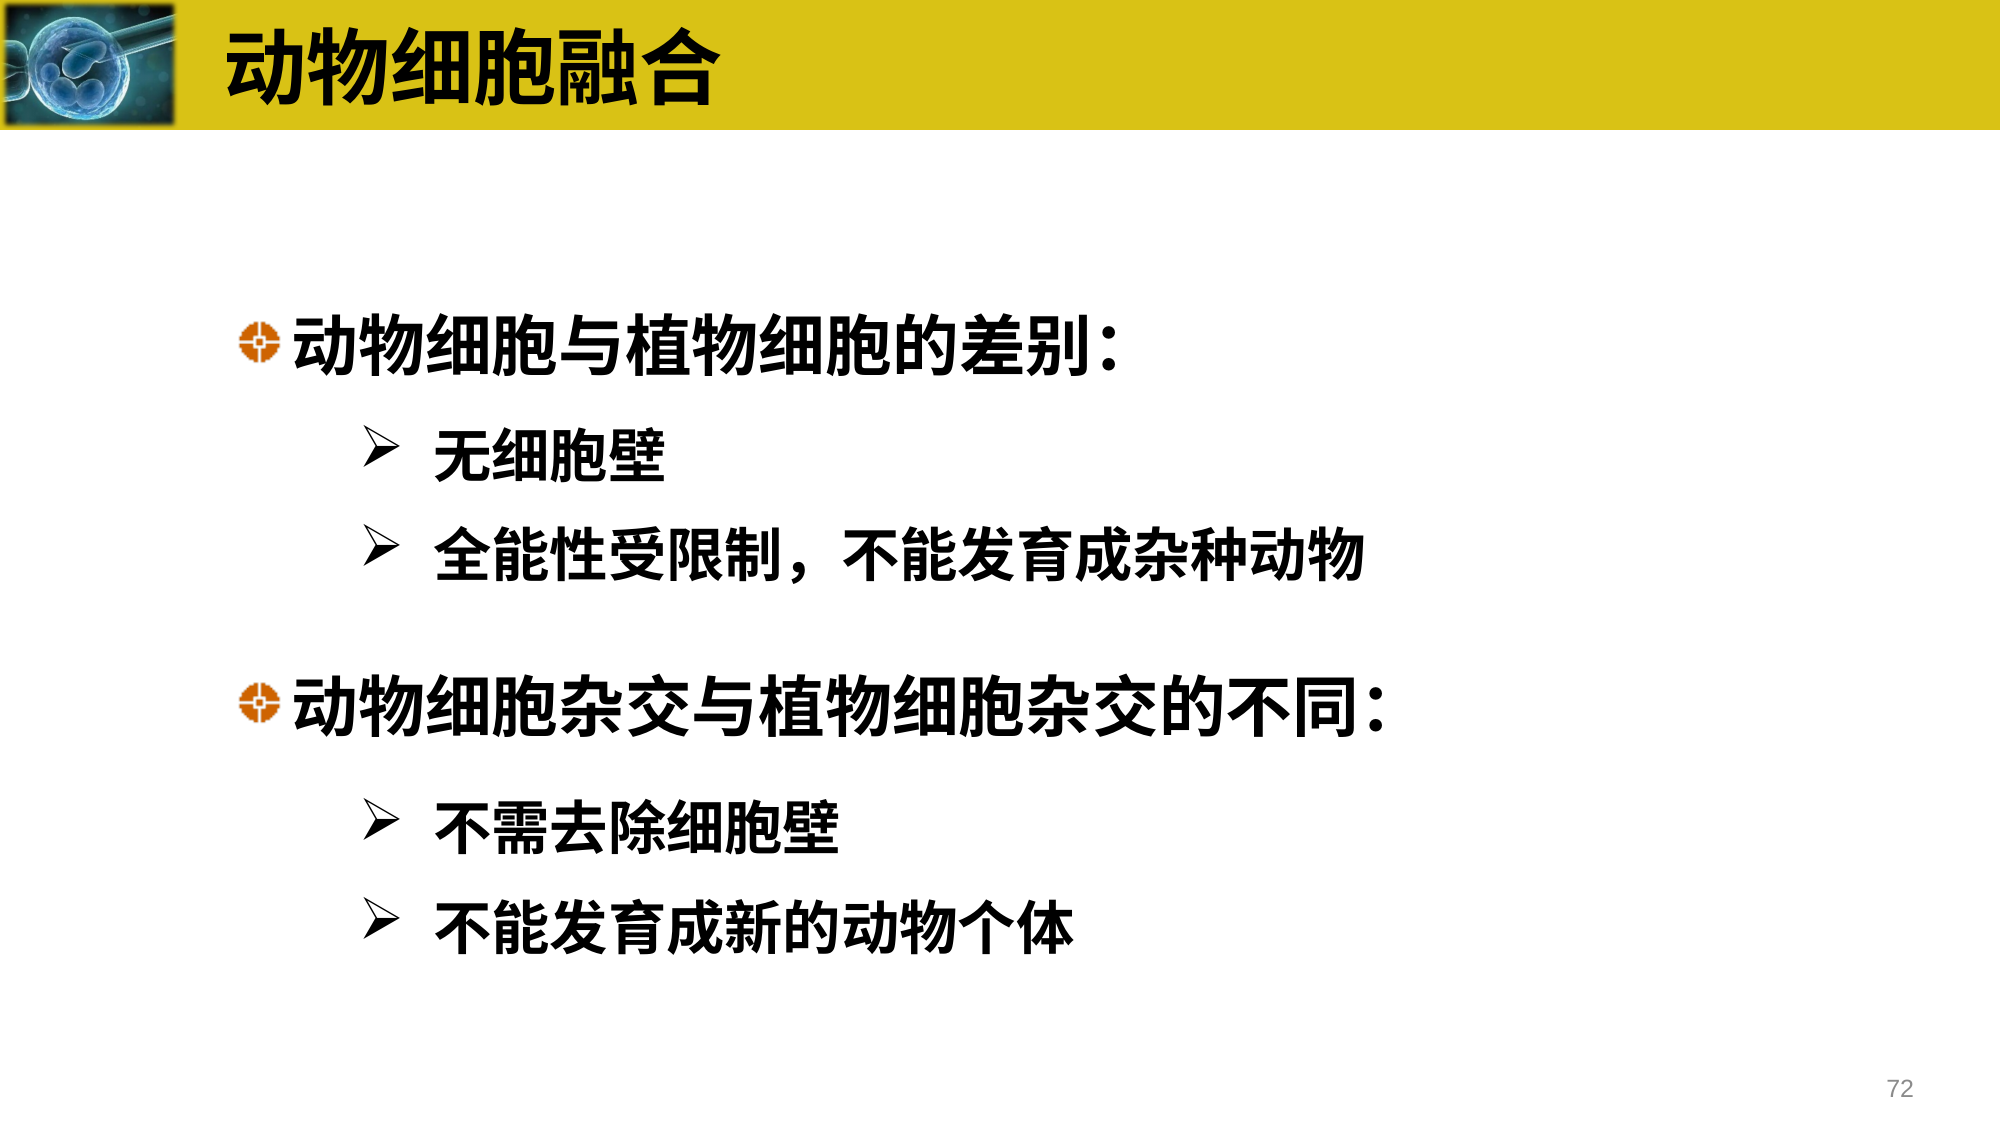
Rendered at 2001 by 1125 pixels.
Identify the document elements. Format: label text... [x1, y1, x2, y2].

text_box 动物细胞杂交与植物细胞杂交的不同： [220, 657, 1568, 764]
picture [235, 681, 283, 728]
text_box 动物细胞融合 [208, 7, 747, 123]
picture [235, 320, 283, 368]
text_box 无细胞壁 全能性受限制，不能发育成杂种动物 [343, 411, 1537, 602]
text_box 动物细胞与植物细胞的差别： [220, 296, 1448, 382]
slide_number 72 [1479, 1057, 1930, 1118]
picture [8, 8, 171, 122]
text_box 不需去除细胞壁 不能发育成新的动物个体 [343, 784, 1289, 1009]
